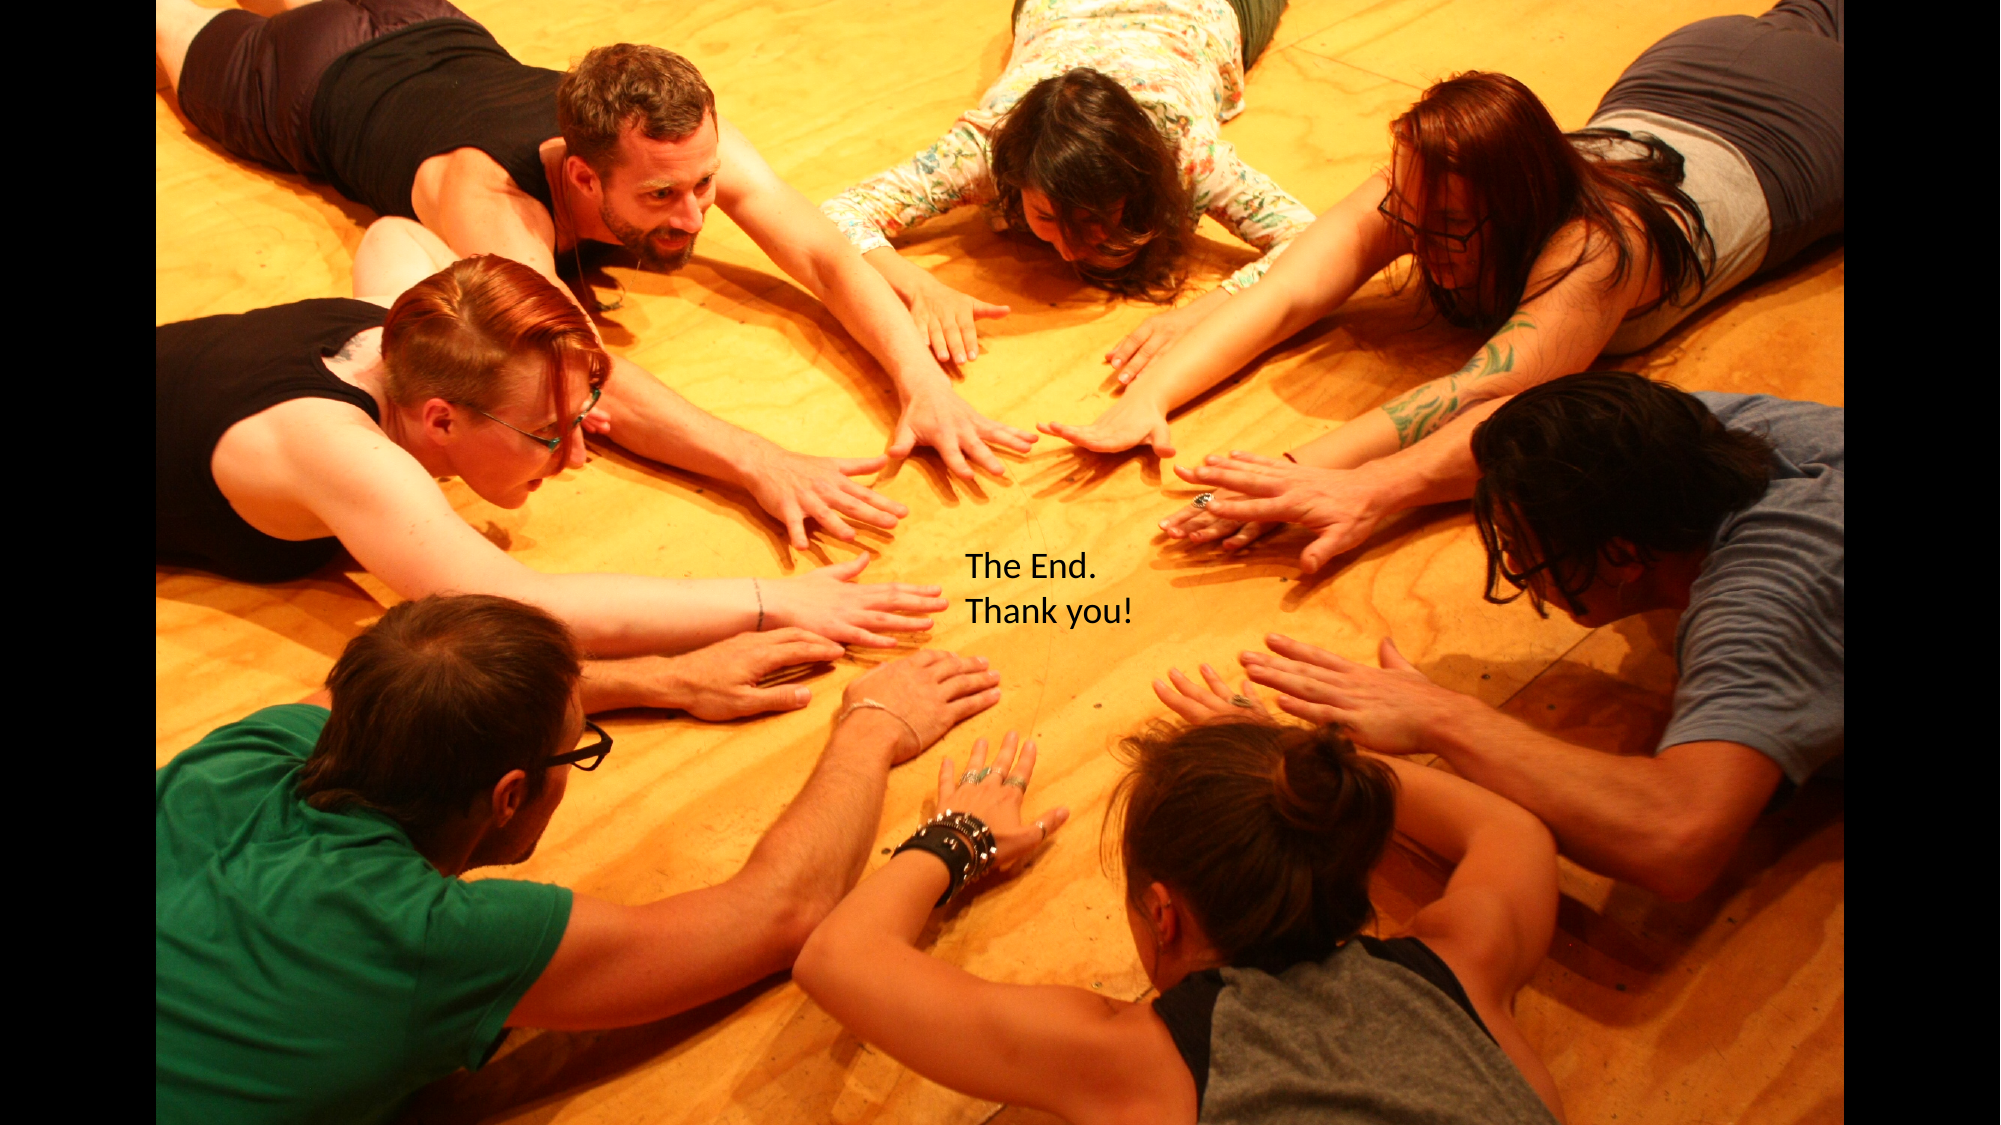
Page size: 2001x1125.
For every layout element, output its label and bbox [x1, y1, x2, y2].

picture [156, 0, 1844, 1125]
